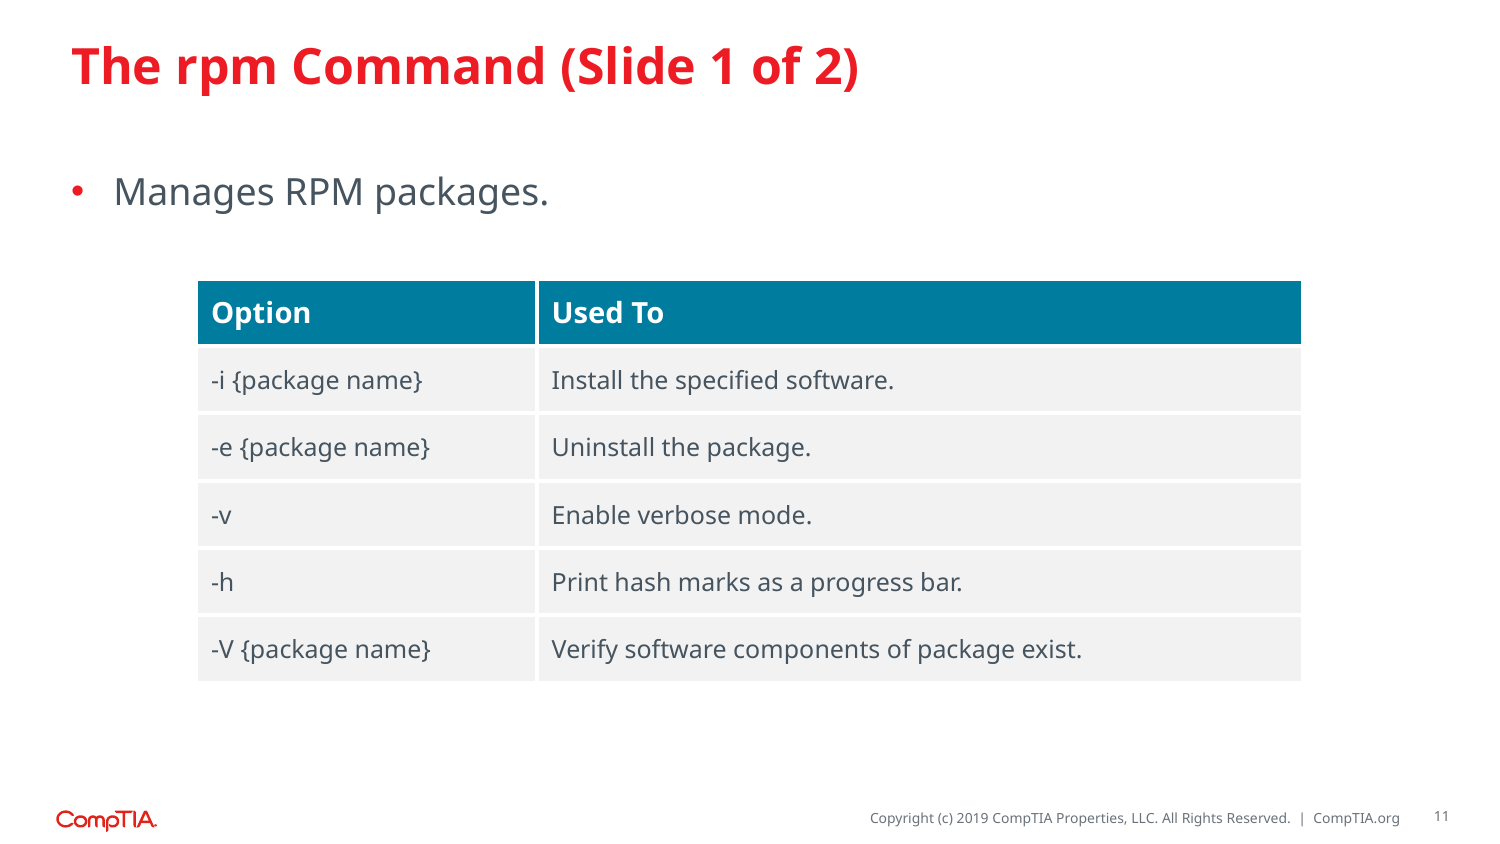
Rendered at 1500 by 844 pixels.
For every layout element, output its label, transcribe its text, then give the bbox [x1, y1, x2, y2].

table_cell -i {package name} [198, 348, 535, 411]
table_cell -V {package name} [198, 617, 535, 681]
table_cell -e {package name} [198, 415, 535, 479]
table_cell Print hash marks as a progress bar. [539, 550, 1301, 613]
table_cell Enable verbose mode. [539, 483, 1301, 546]
table_cell -h [198, 550, 535, 613]
list Manages RPM packages. [56, 160, 1444, 746]
table_header Used To [539, 281, 1301, 344]
table_cell Uninstall the package. [539, 415, 1301, 479]
table_cell Verify software components of package exist. [539, 617, 1301, 681]
title The rpm Command (Slide 1 of 2) [56, 12, 1444, 117]
table_cell Install the specified software. [539, 348, 1301, 411]
table_header Option [198, 281, 535, 344]
slide_number 11 [1407, 800, 1450, 835]
table_cell -v [198, 483, 535, 546]
